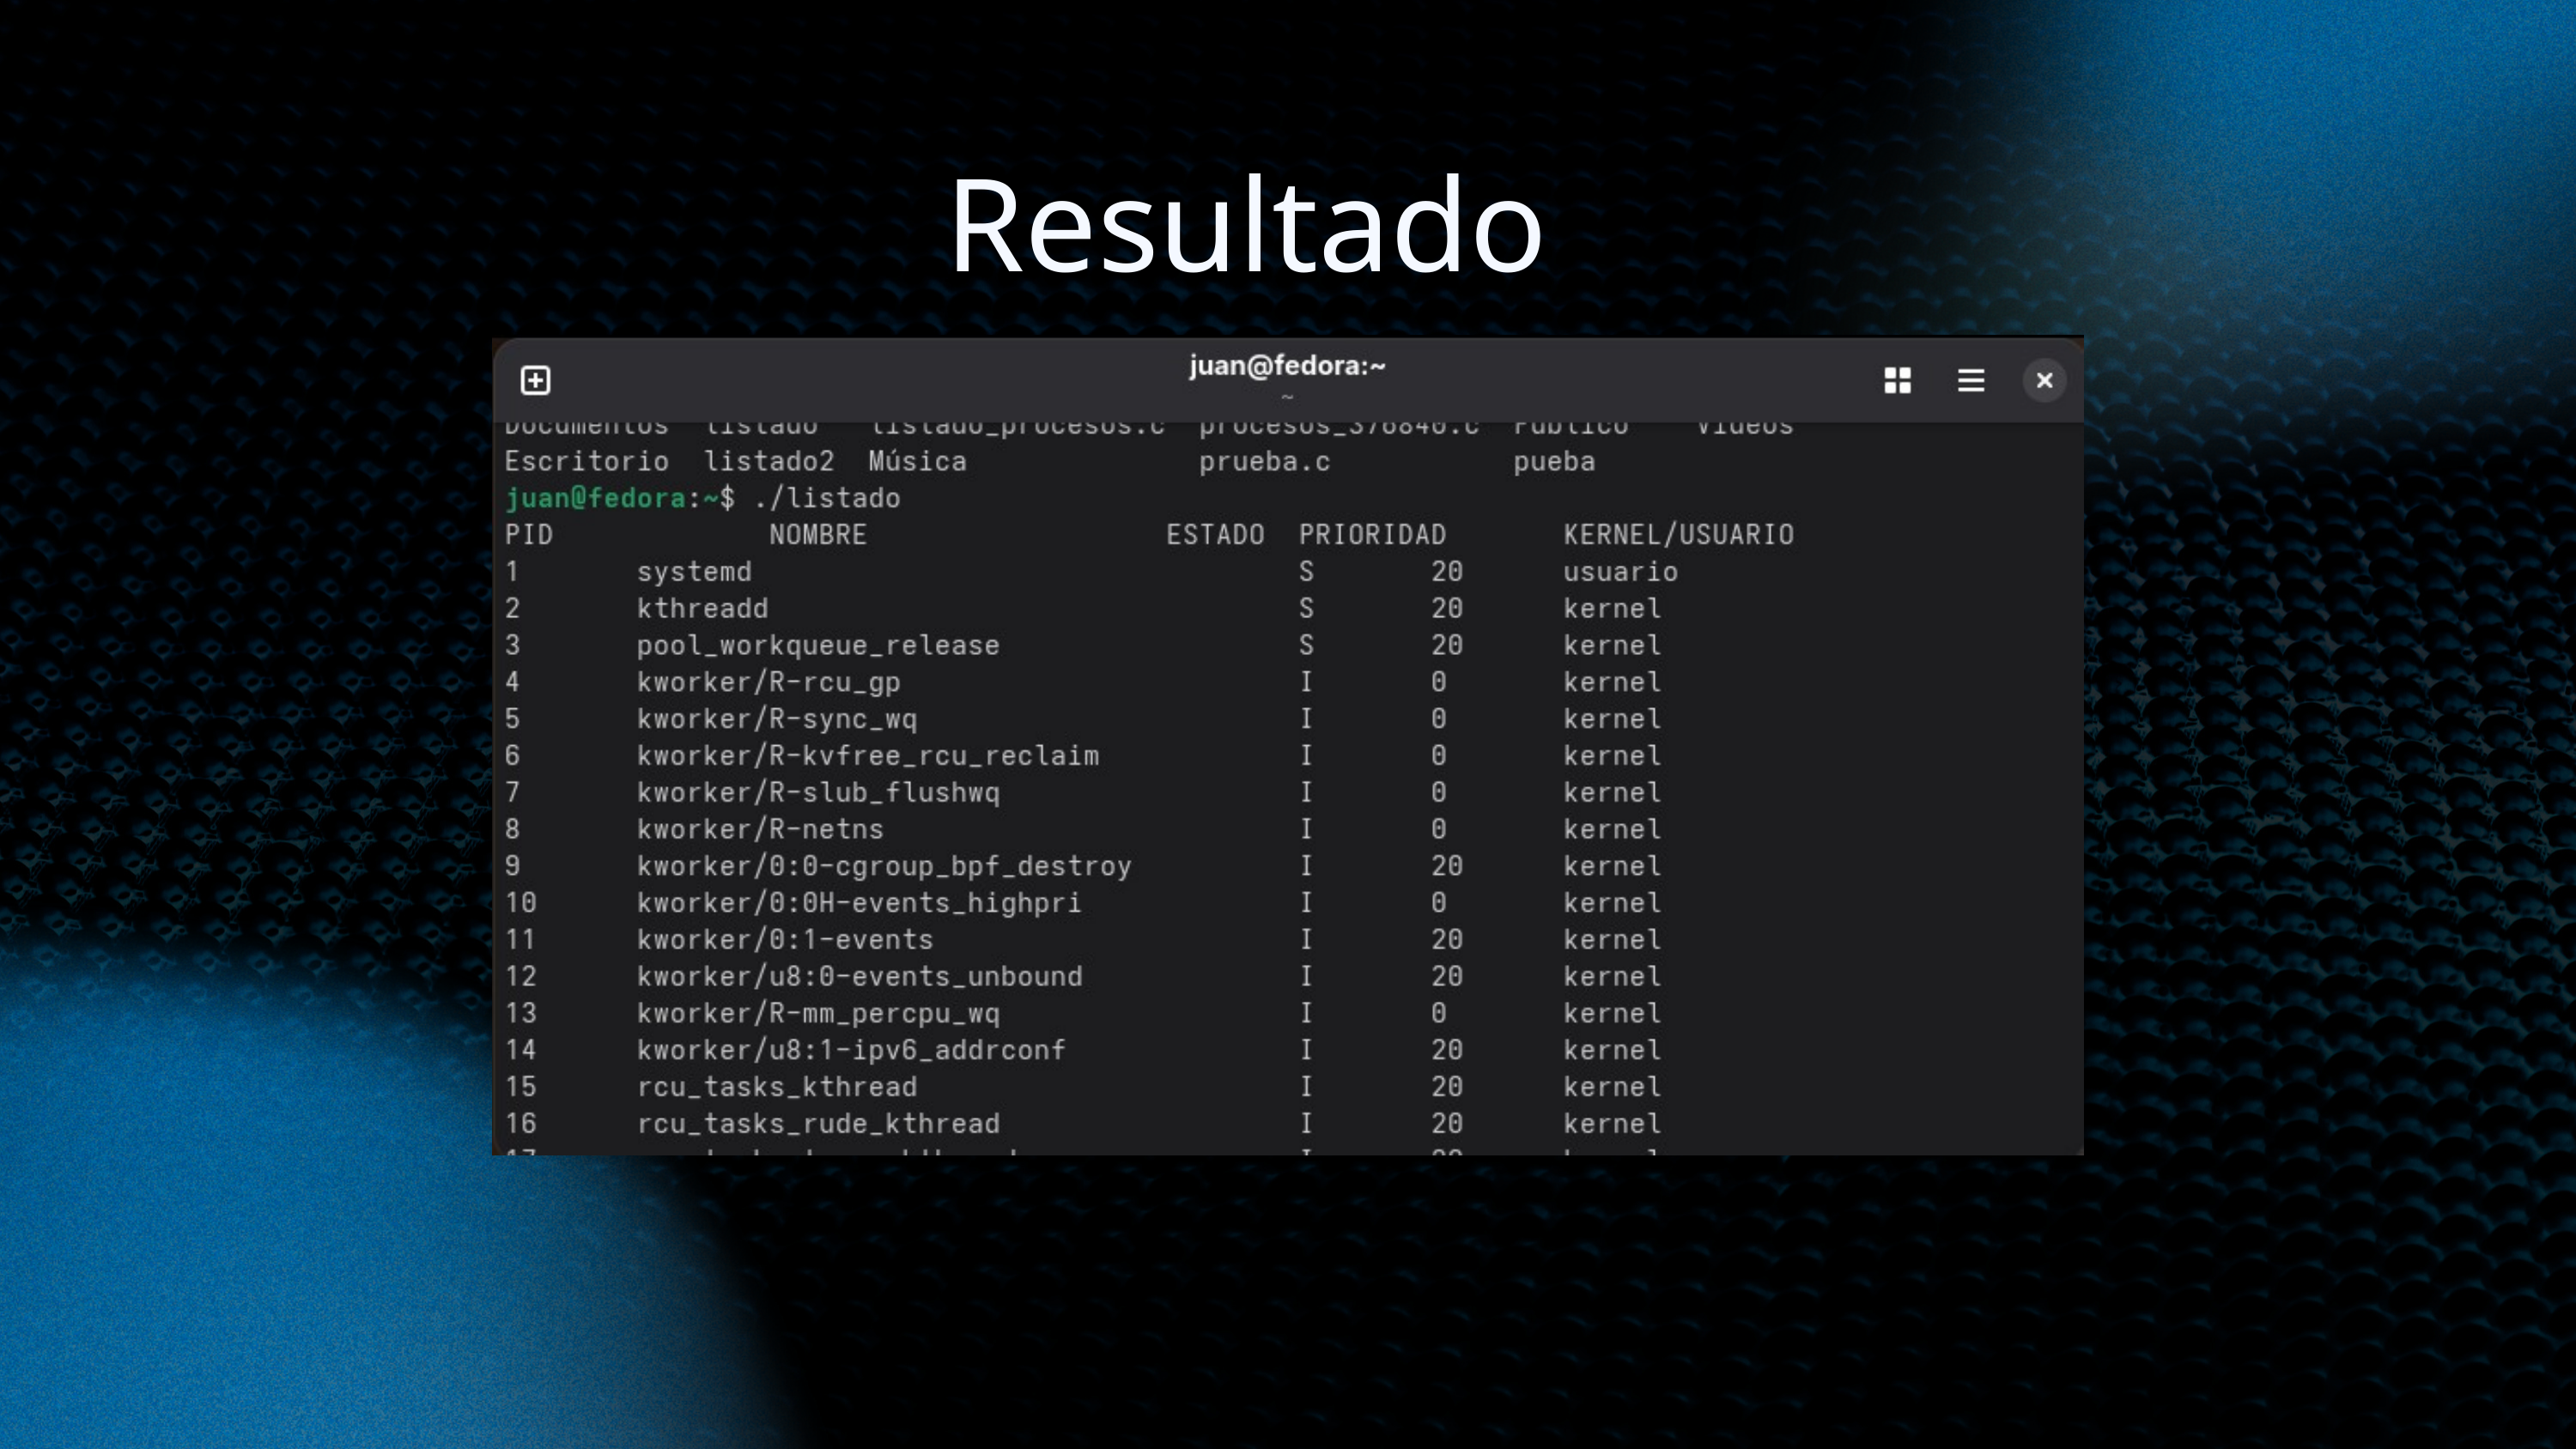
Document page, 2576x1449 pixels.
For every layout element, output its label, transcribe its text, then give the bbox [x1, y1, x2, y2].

text_box [0, 0, 1710, 886]
text_box [492, 335, 2084, 1155]
text_box Resultado [592, 154, 1710, 298]
text_box [1710, 0, 2576, 585]
text_box [943, 585, 2576, 1449]
text_box [0, 886, 943, 1449]
